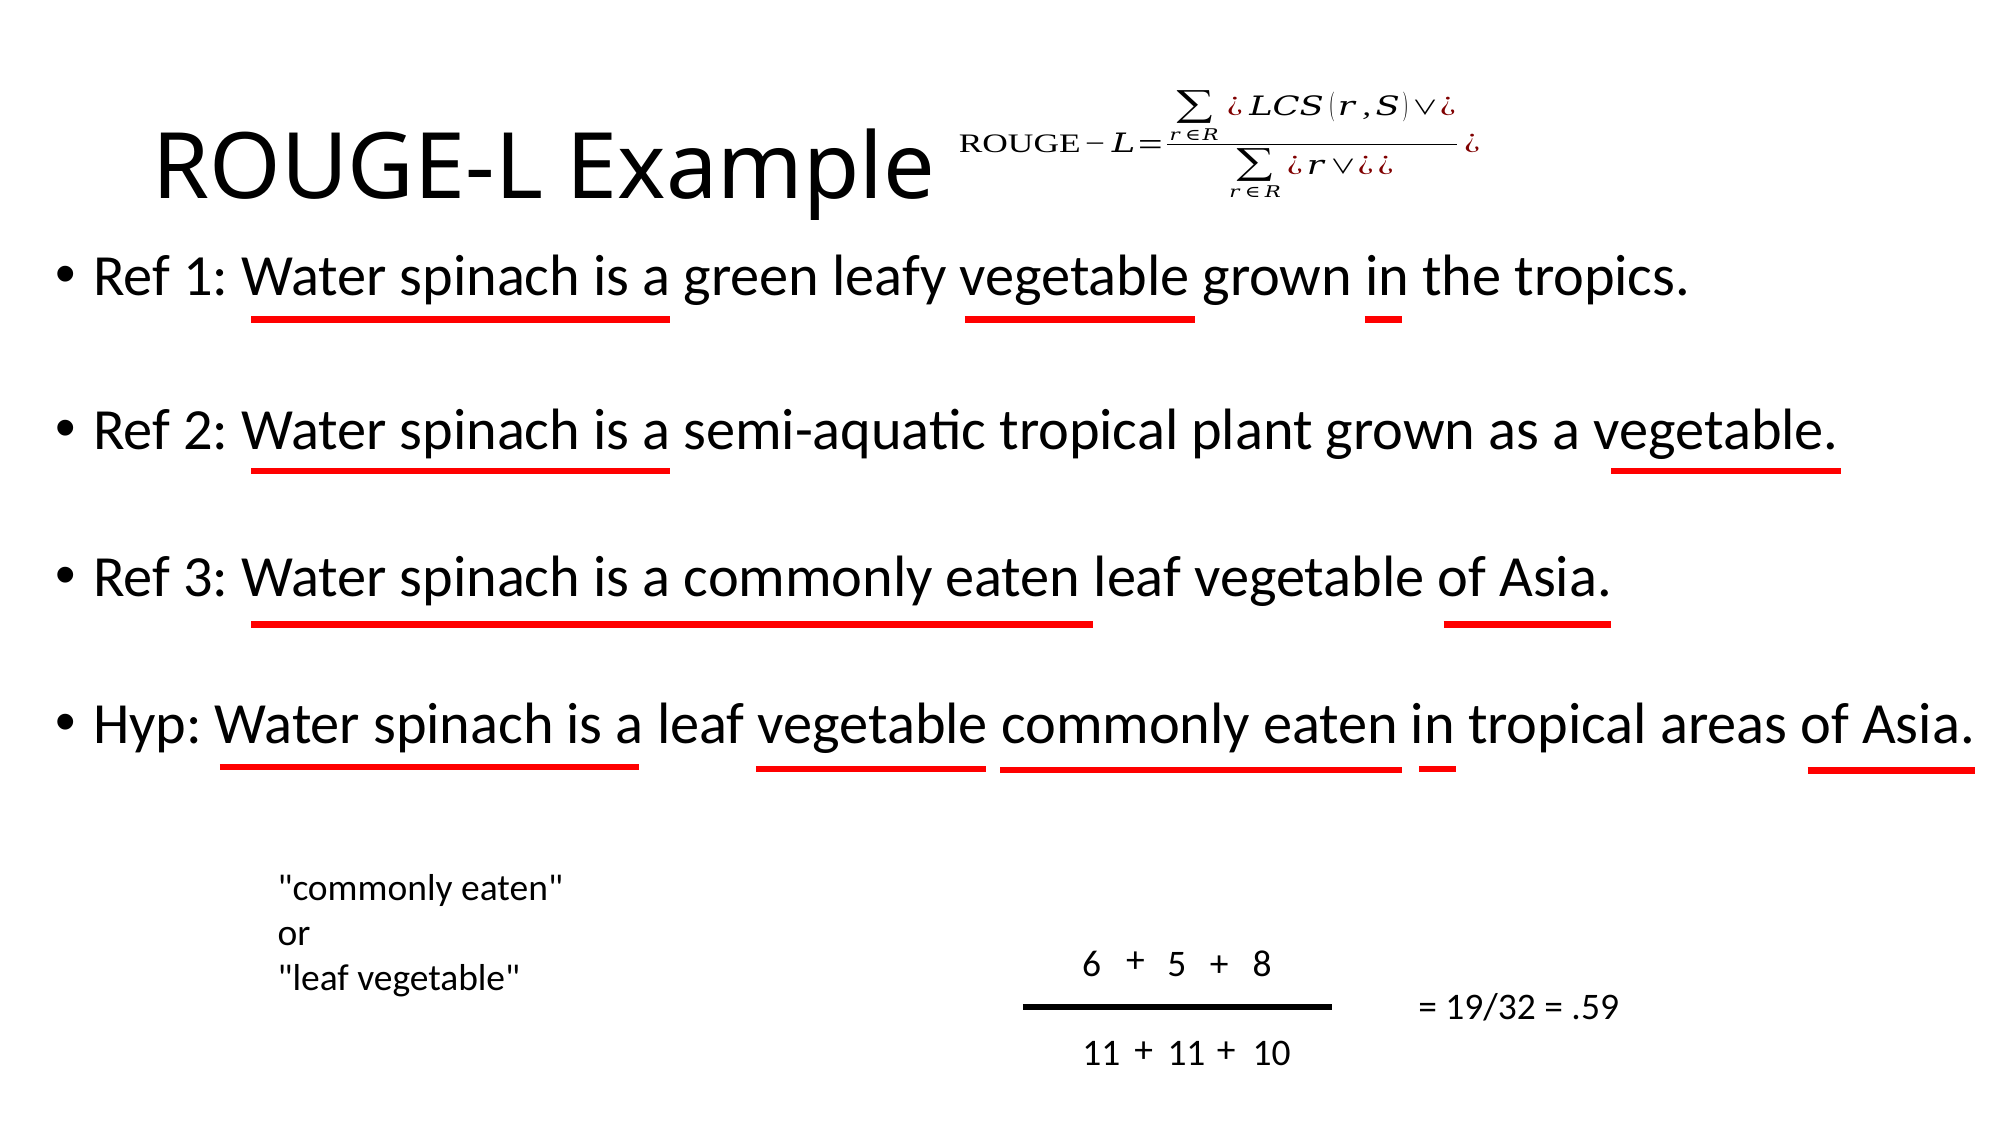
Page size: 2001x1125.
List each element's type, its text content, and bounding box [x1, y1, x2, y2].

text_box + [1195, 931, 1244, 991]
title ROUGE-L Example [137, 59, 1863, 238]
text_box "commonly eaten" or "leaf vegetable" [262, 855, 579, 1006]
text_box 11 [1067, 1020, 1136, 1081]
list Ref 1: Water spinach is a green leafy vegetable grown in the tropics. Ref 2: Water spinach is a semi-aquatic tropical plant grown as a vegetable. Ref 3: Water spinach is a commonly eaten leaf vegetable of Asia. Hyp: Water spinach is a leaf vegetable commonly eaten in tropical areas of Asia. [40, 238, 2000, 952]
text_box + [1202, 1017, 1251, 1078]
text_box 6 [1067, 931, 1117, 991]
text_box = 19/32 = .59 [1403, 974, 1635, 1034]
text_box + [1119, 1017, 1169, 1078]
text_box 5 [1152, 931, 1195, 991]
text_box 10 [1237, 1020, 1306, 1081]
text_box 8 [1244, 931, 1287, 991]
text_box 11 [1152, 1020, 1221, 1081]
text_box + [1111, 927, 1160, 988]
